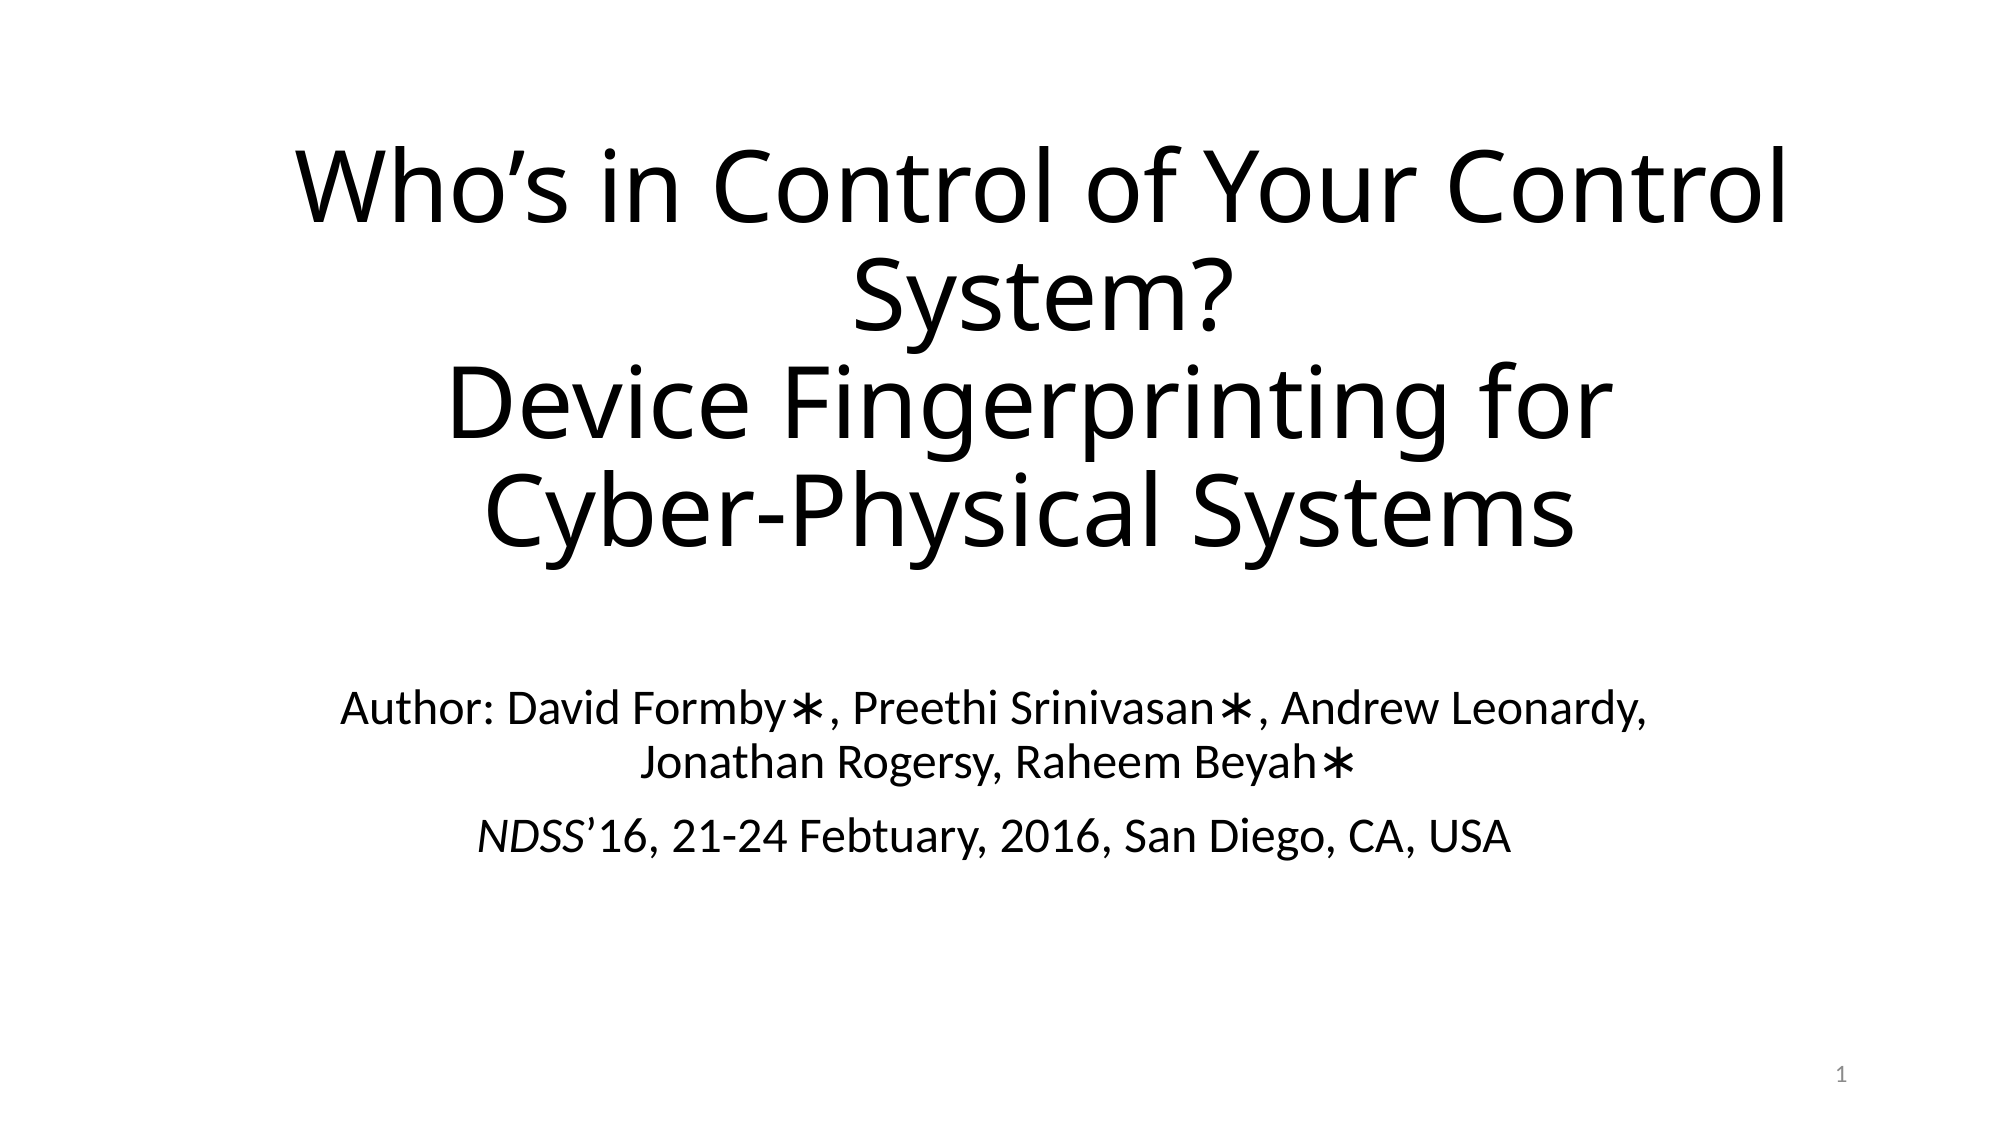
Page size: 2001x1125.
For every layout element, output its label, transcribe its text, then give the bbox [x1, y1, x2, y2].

subtitle Author: David Formby∗, Preethi Srinivasan∗, Andrew Leonardy, Jonathan Rogersy, Raheem Beyah∗ NDSS’16, 21-24 Febtuary, 2016, San Diego, CA, USA [249, 673, 1750, 946]
slide_number 1 [1412, 1042, 1863, 1103]
title Who’s in Control of Your Control System? Device Fingerprinting for Cyber-Physical Systems [224, 184, 1863, 576]
